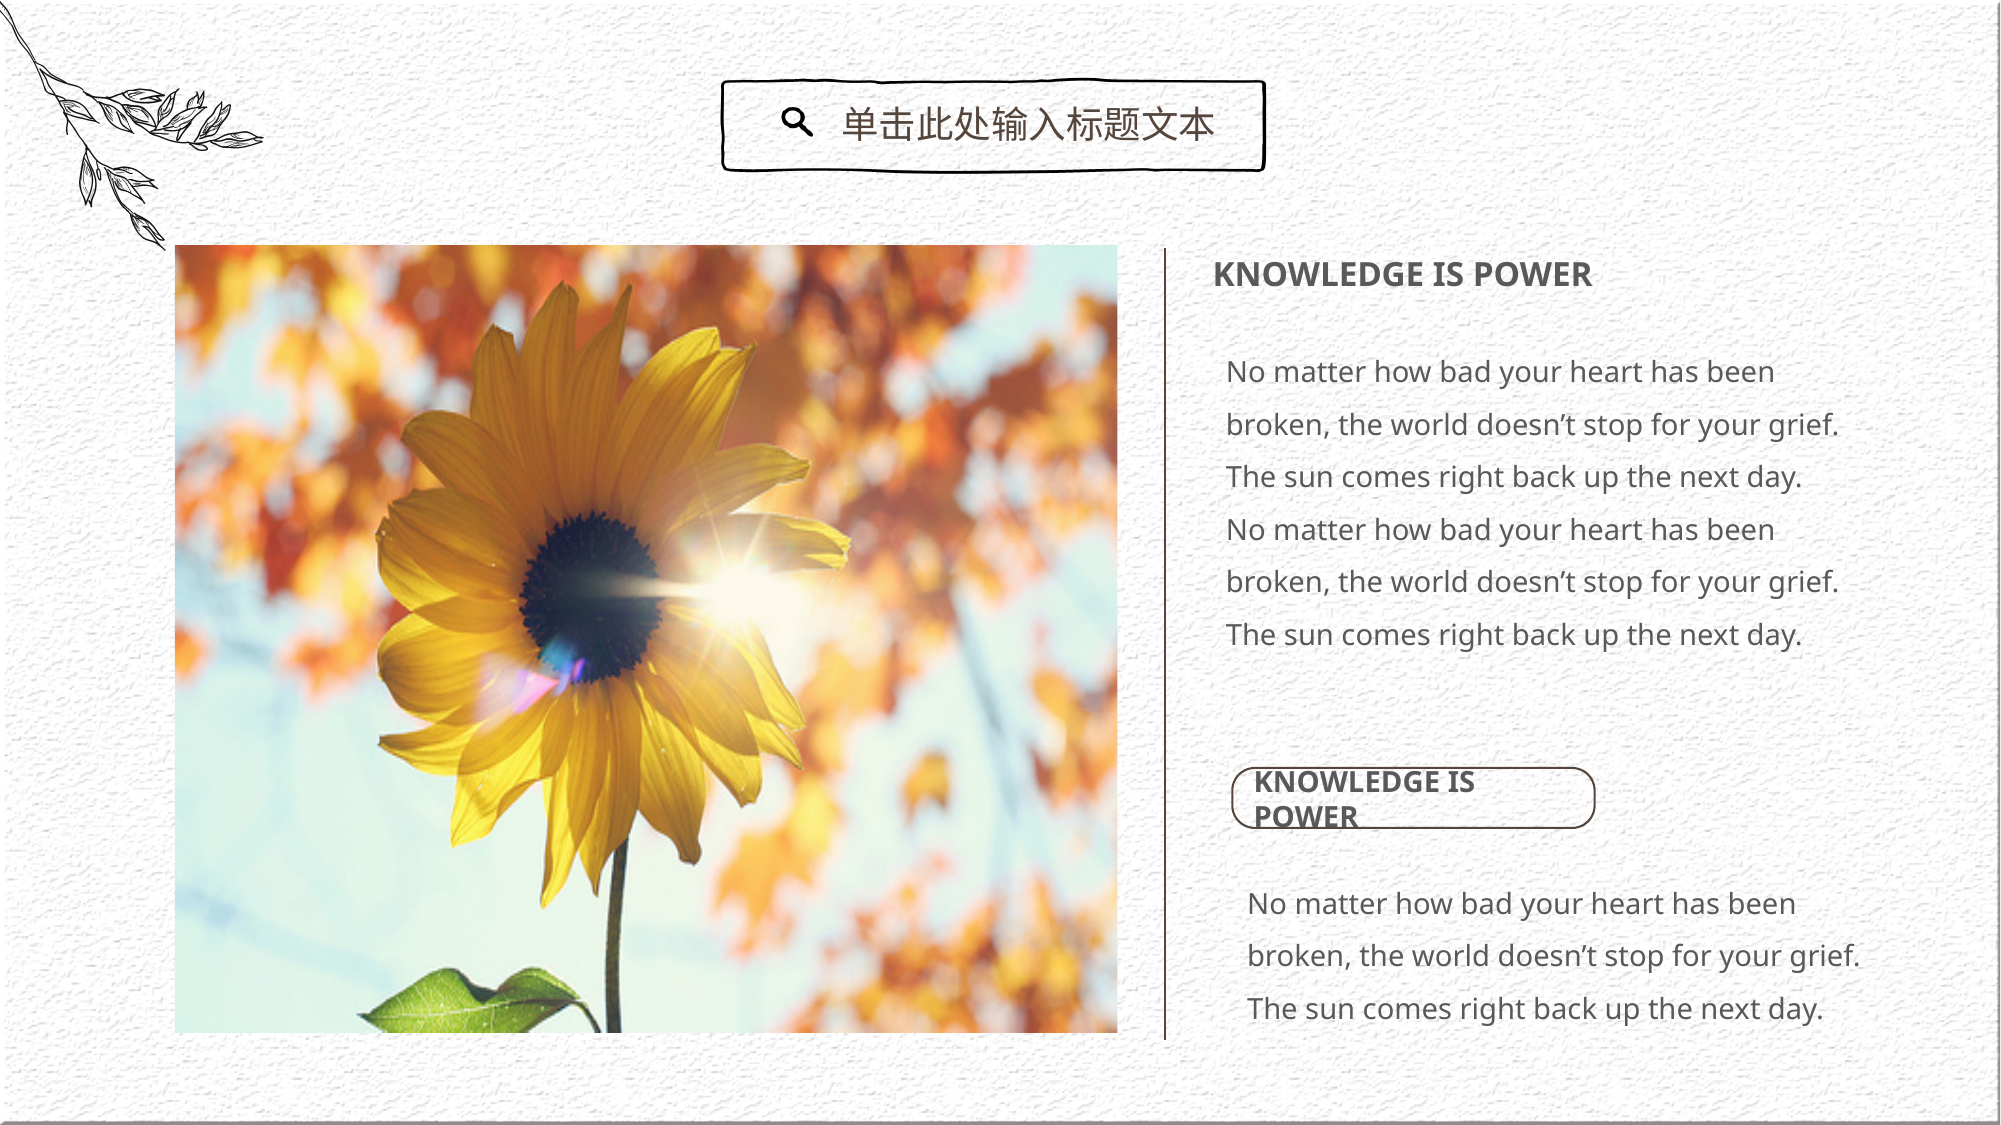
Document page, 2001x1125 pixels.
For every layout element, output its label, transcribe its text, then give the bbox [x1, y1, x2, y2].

picture [0, 0, 2001, 1125]
text_box KNOWLEDGE IS POWER [1231, 766, 1596, 829]
text_box KNOWLEDGE IS POWER [1197, 245, 1608, 301]
text_box [174, 244, 1118, 1034]
text_box No matter how bad your heart has been broken, the world doesn’t stop for your grief. The sun comes right back up the next day. No matter how bad your heart has been broken, the world doesn’t stop for your grief. The sun comes right back up the next day. [1211, 328, 1902, 659]
text_box No matter how bad your heart has been broken, the world doesn’t stop for your grief. The sun comes right back up the next day. [1232, 860, 1924, 1033]
